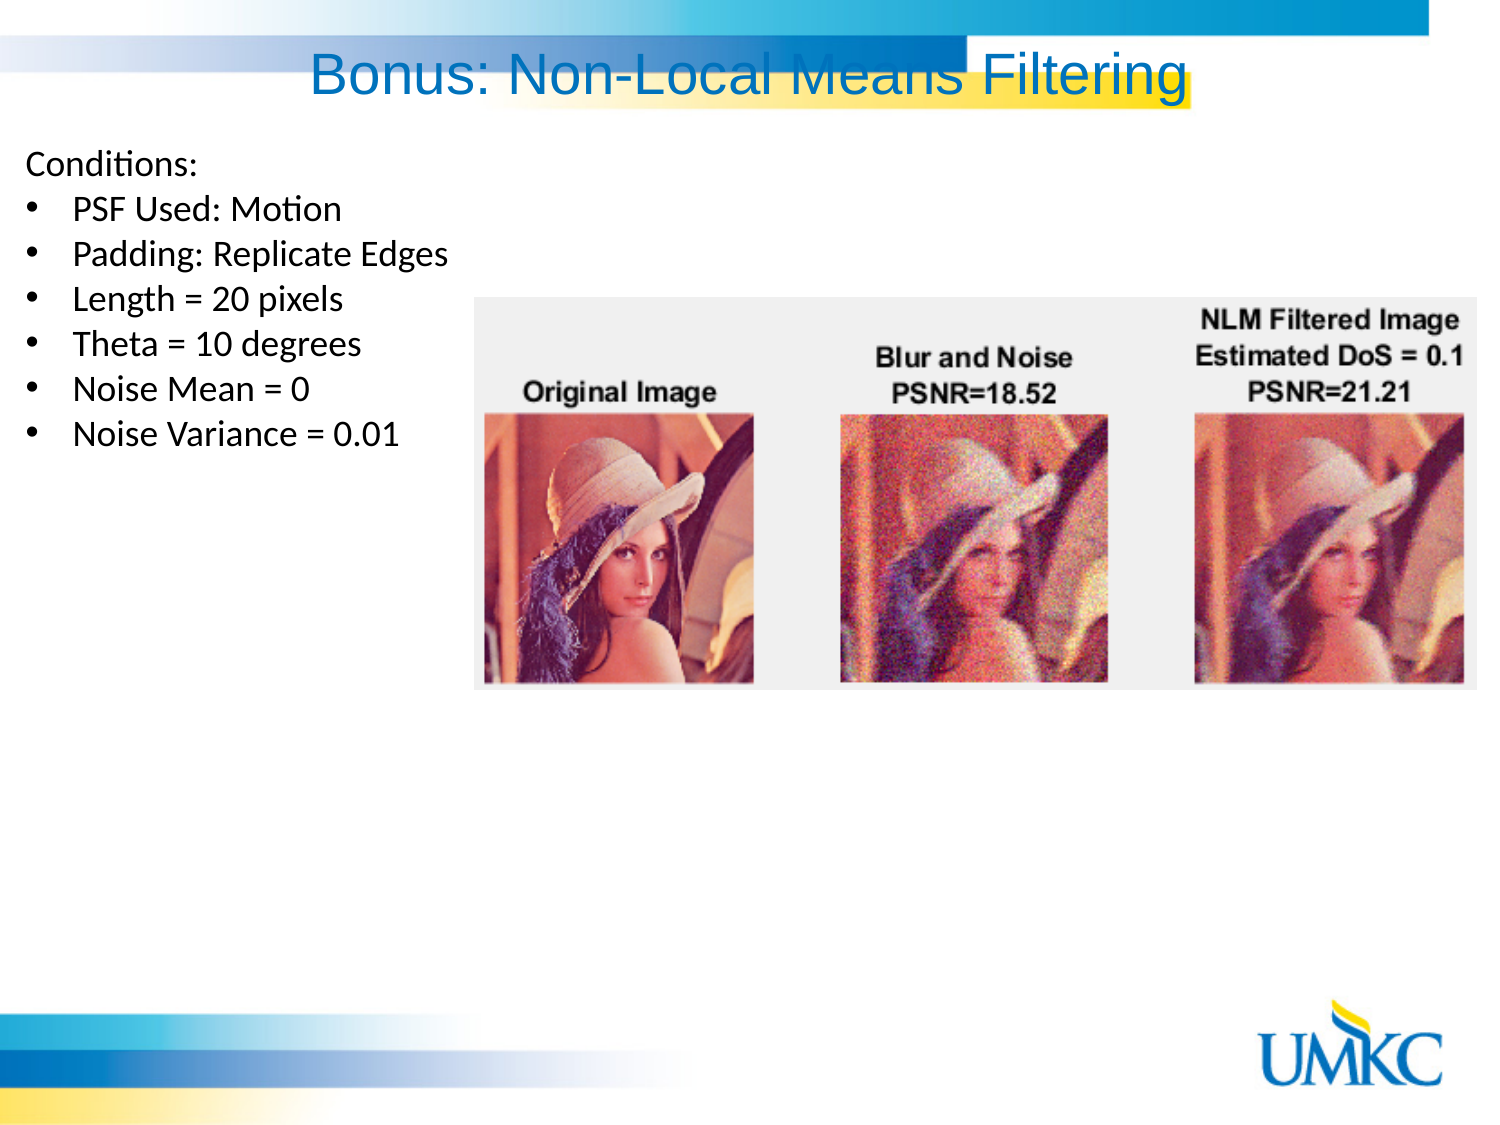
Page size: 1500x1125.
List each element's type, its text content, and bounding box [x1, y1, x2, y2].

picture [0, 0, 1500, 1125]
title Bonus: Non-Local Means Filtering [75, 11, 1425, 132]
text_box Conditions: PSF Used: Motion Padding: Replicate Edges Length = 20 pixels Theta = 10 degrees Noise Mean = 0 Noise Variance = 0.01 [10, 131, 464, 462]
